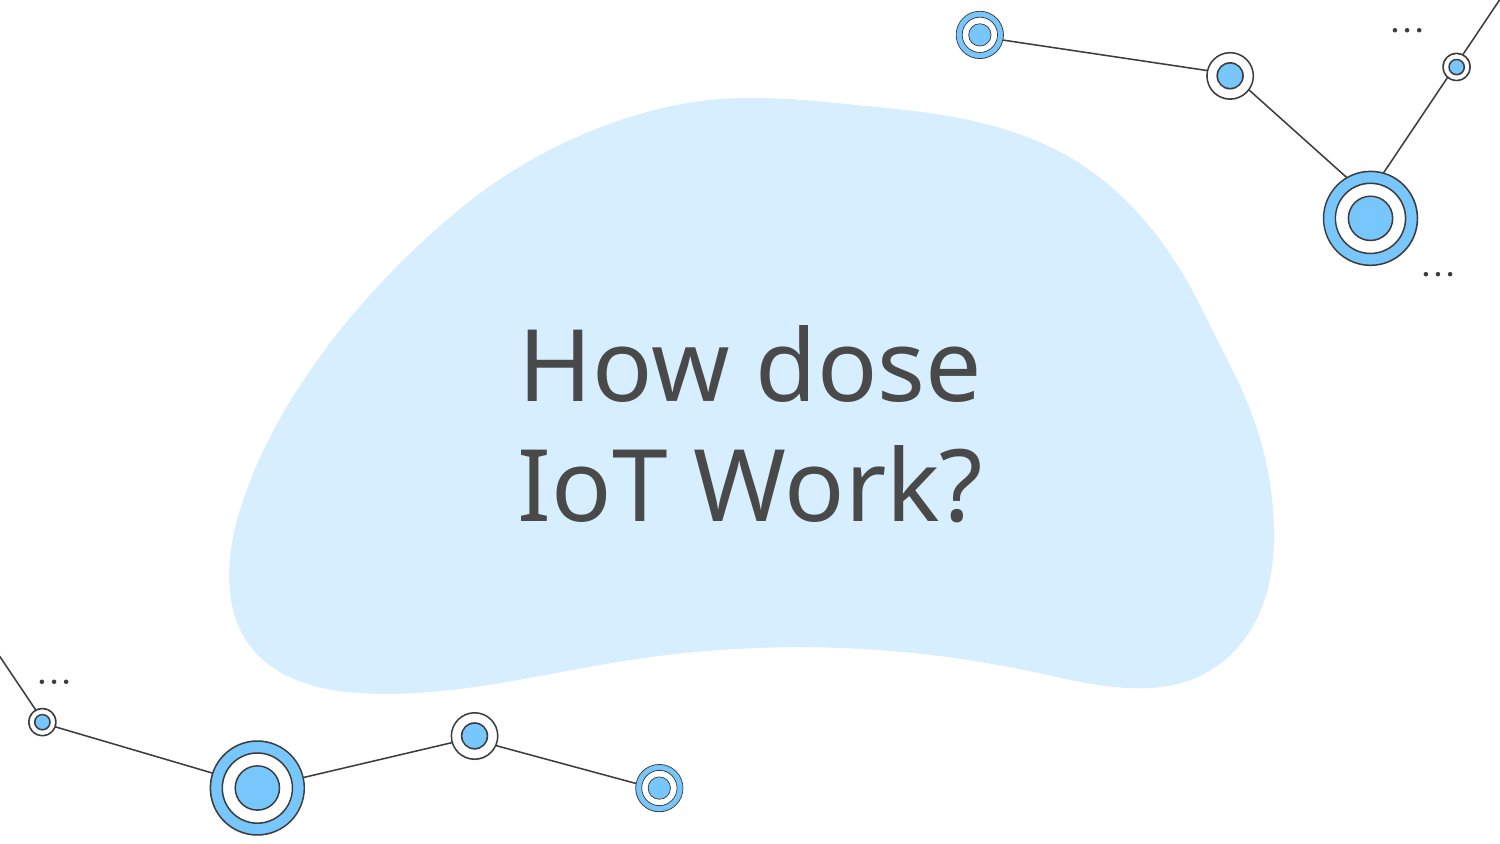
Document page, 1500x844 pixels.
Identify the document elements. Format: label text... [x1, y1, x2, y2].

title How dose IoT Work? [430, 265, 1071, 578]
